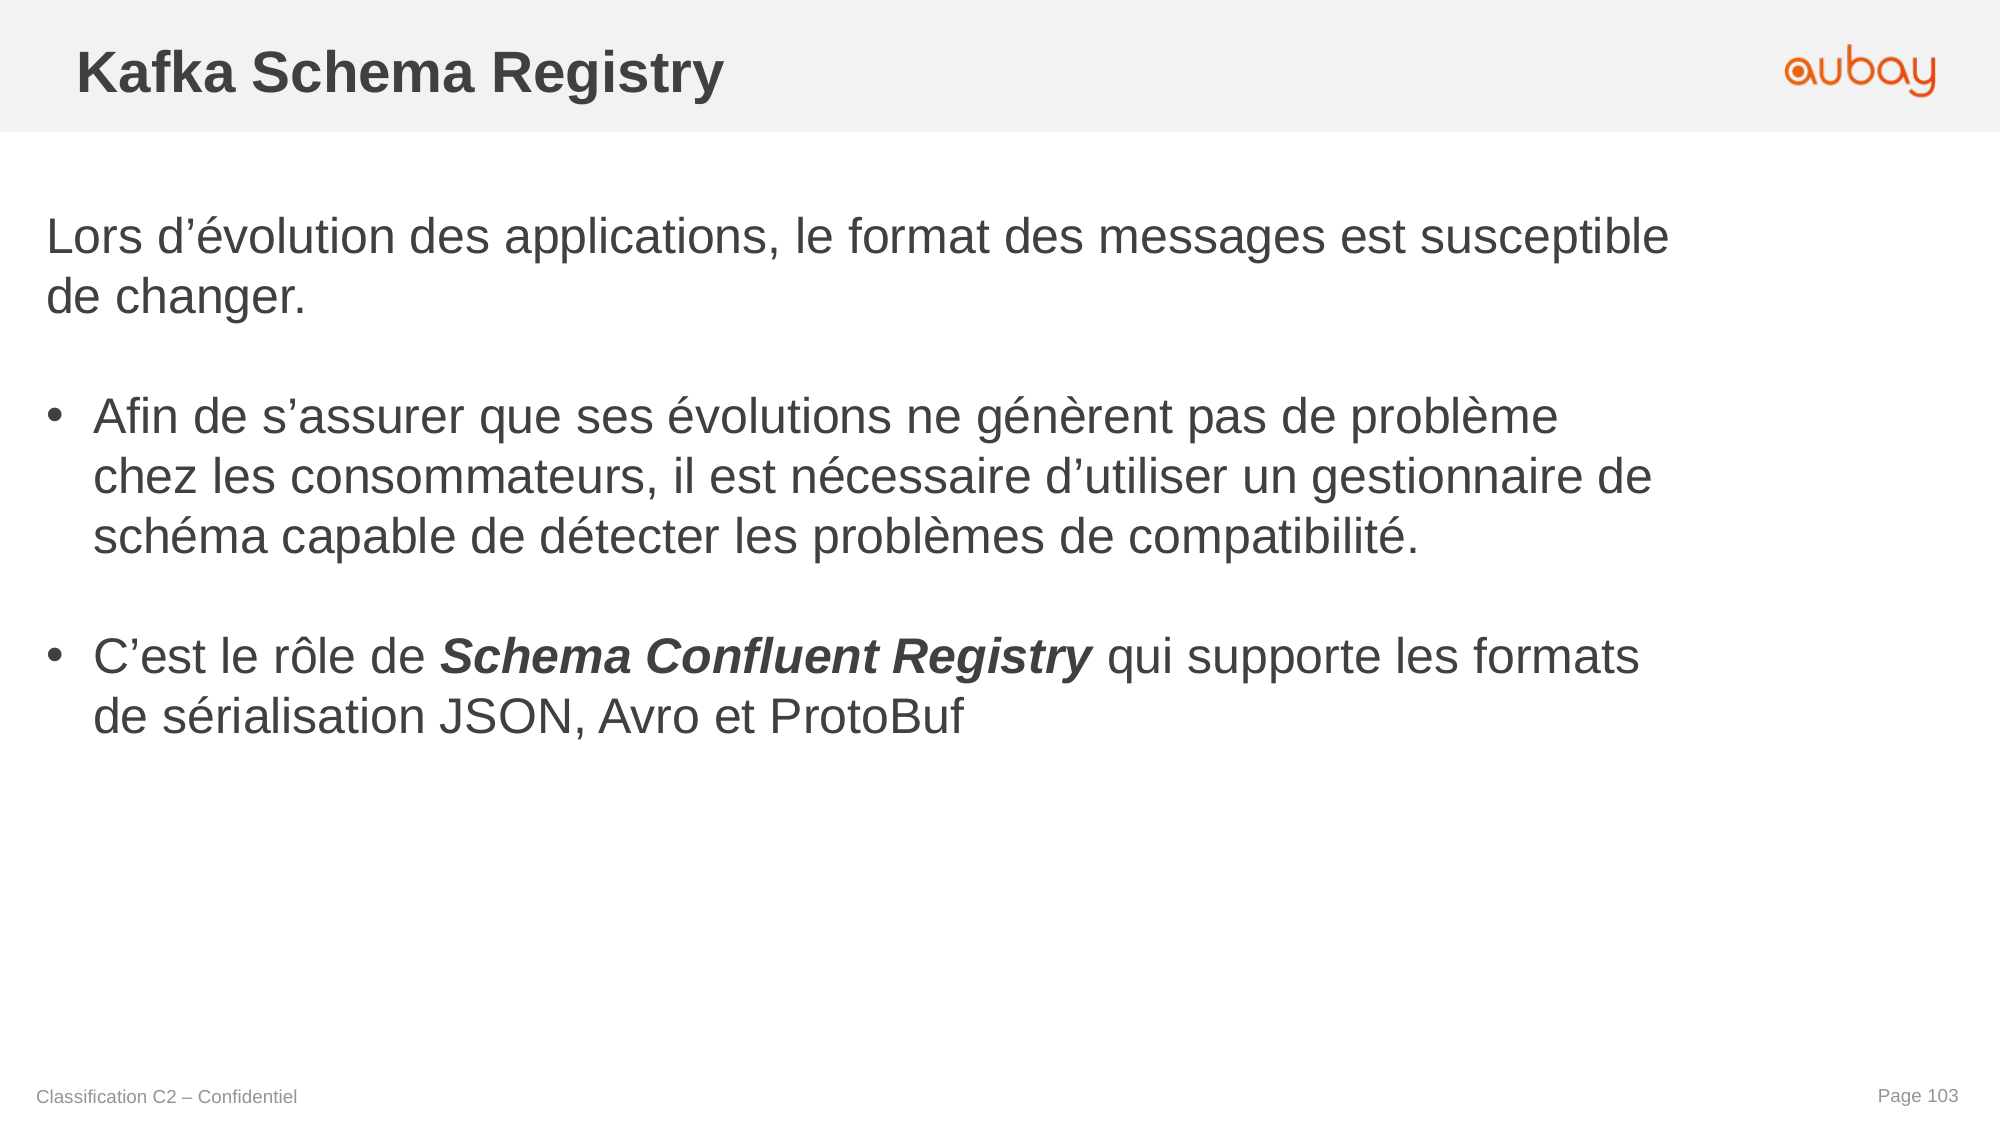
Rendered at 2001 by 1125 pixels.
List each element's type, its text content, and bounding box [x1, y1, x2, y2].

picture [1781, 26, 1939, 116]
text_box Lors d’évolution des applications, le format des messages est susceptible de changer. Afin de s’assurer que ses évolutions ne génèrent pas de problème chez les consommateurs, il est nécessaire d’utiliser un gestionnaire de schéma capable de détecter les problèmes de compatibilité. C’est le rôle de Schema Confluent Registry qui supporte les formats de sérialisation JSON, Avro et ProtoBuf [31, 151, 1689, 1125]
list Kafka Schema Registry [61, 33, 1720, 115]
